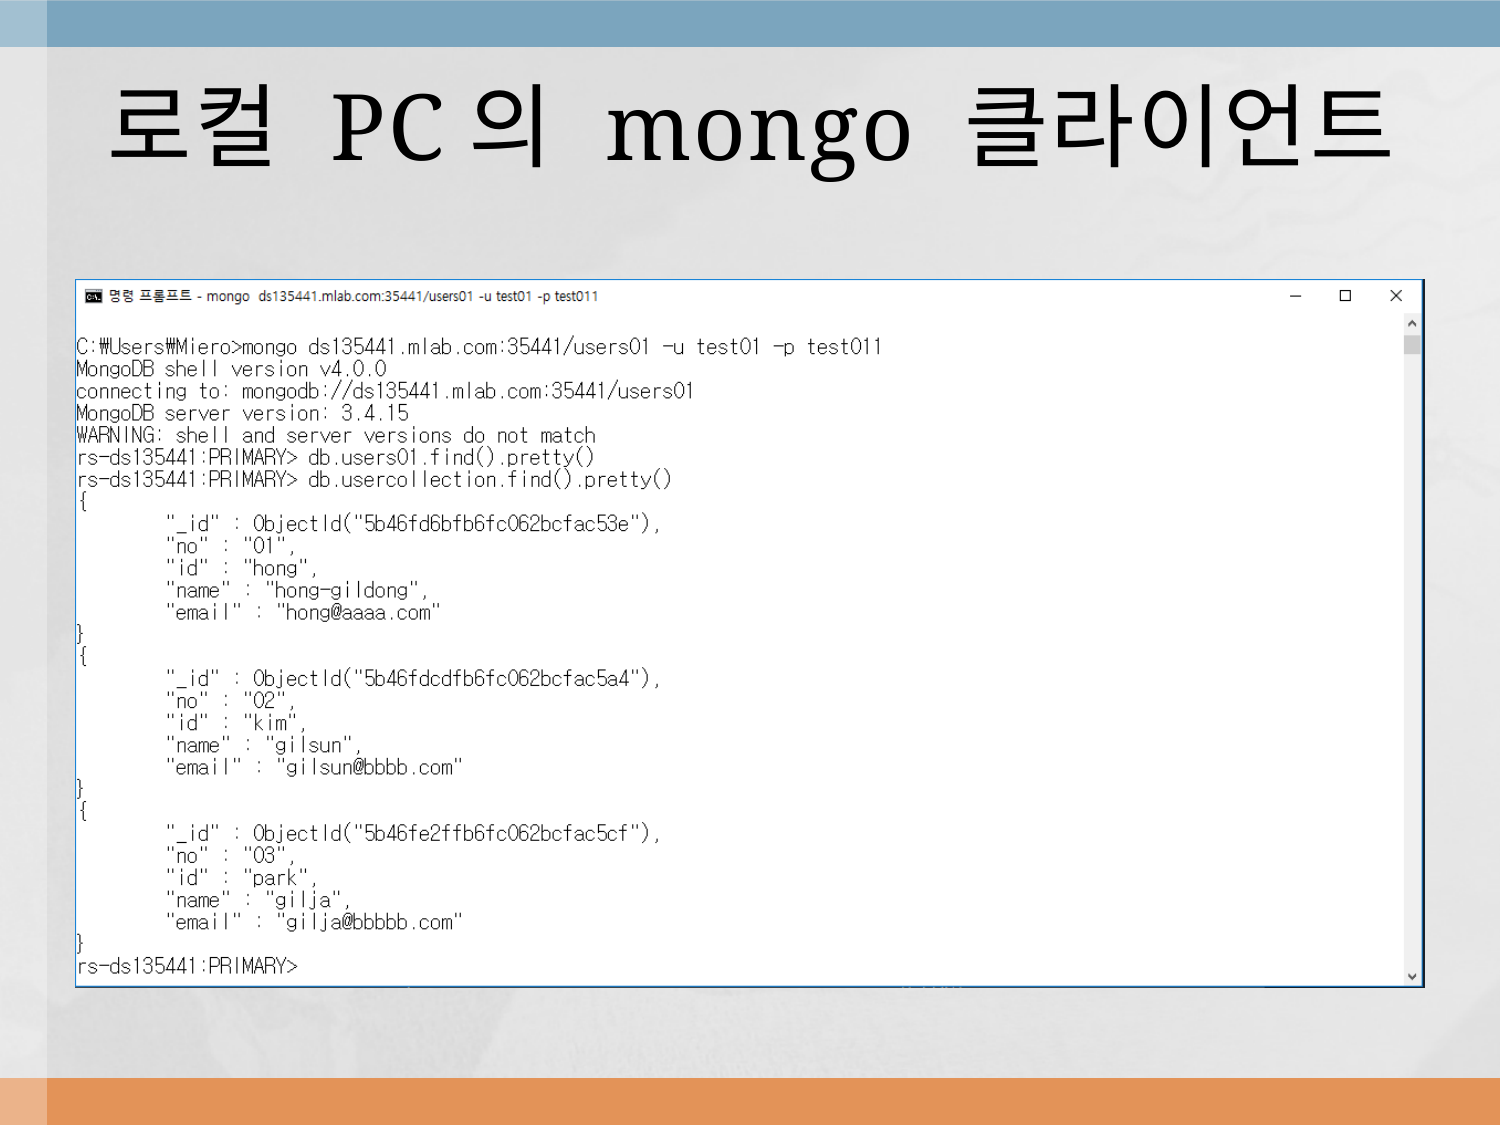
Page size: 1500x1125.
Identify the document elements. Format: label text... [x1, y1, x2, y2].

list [74, 279, 1425, 989]
title 로컬 PC의 mongo 클라이언트 [49, 46, 1454, 202]
